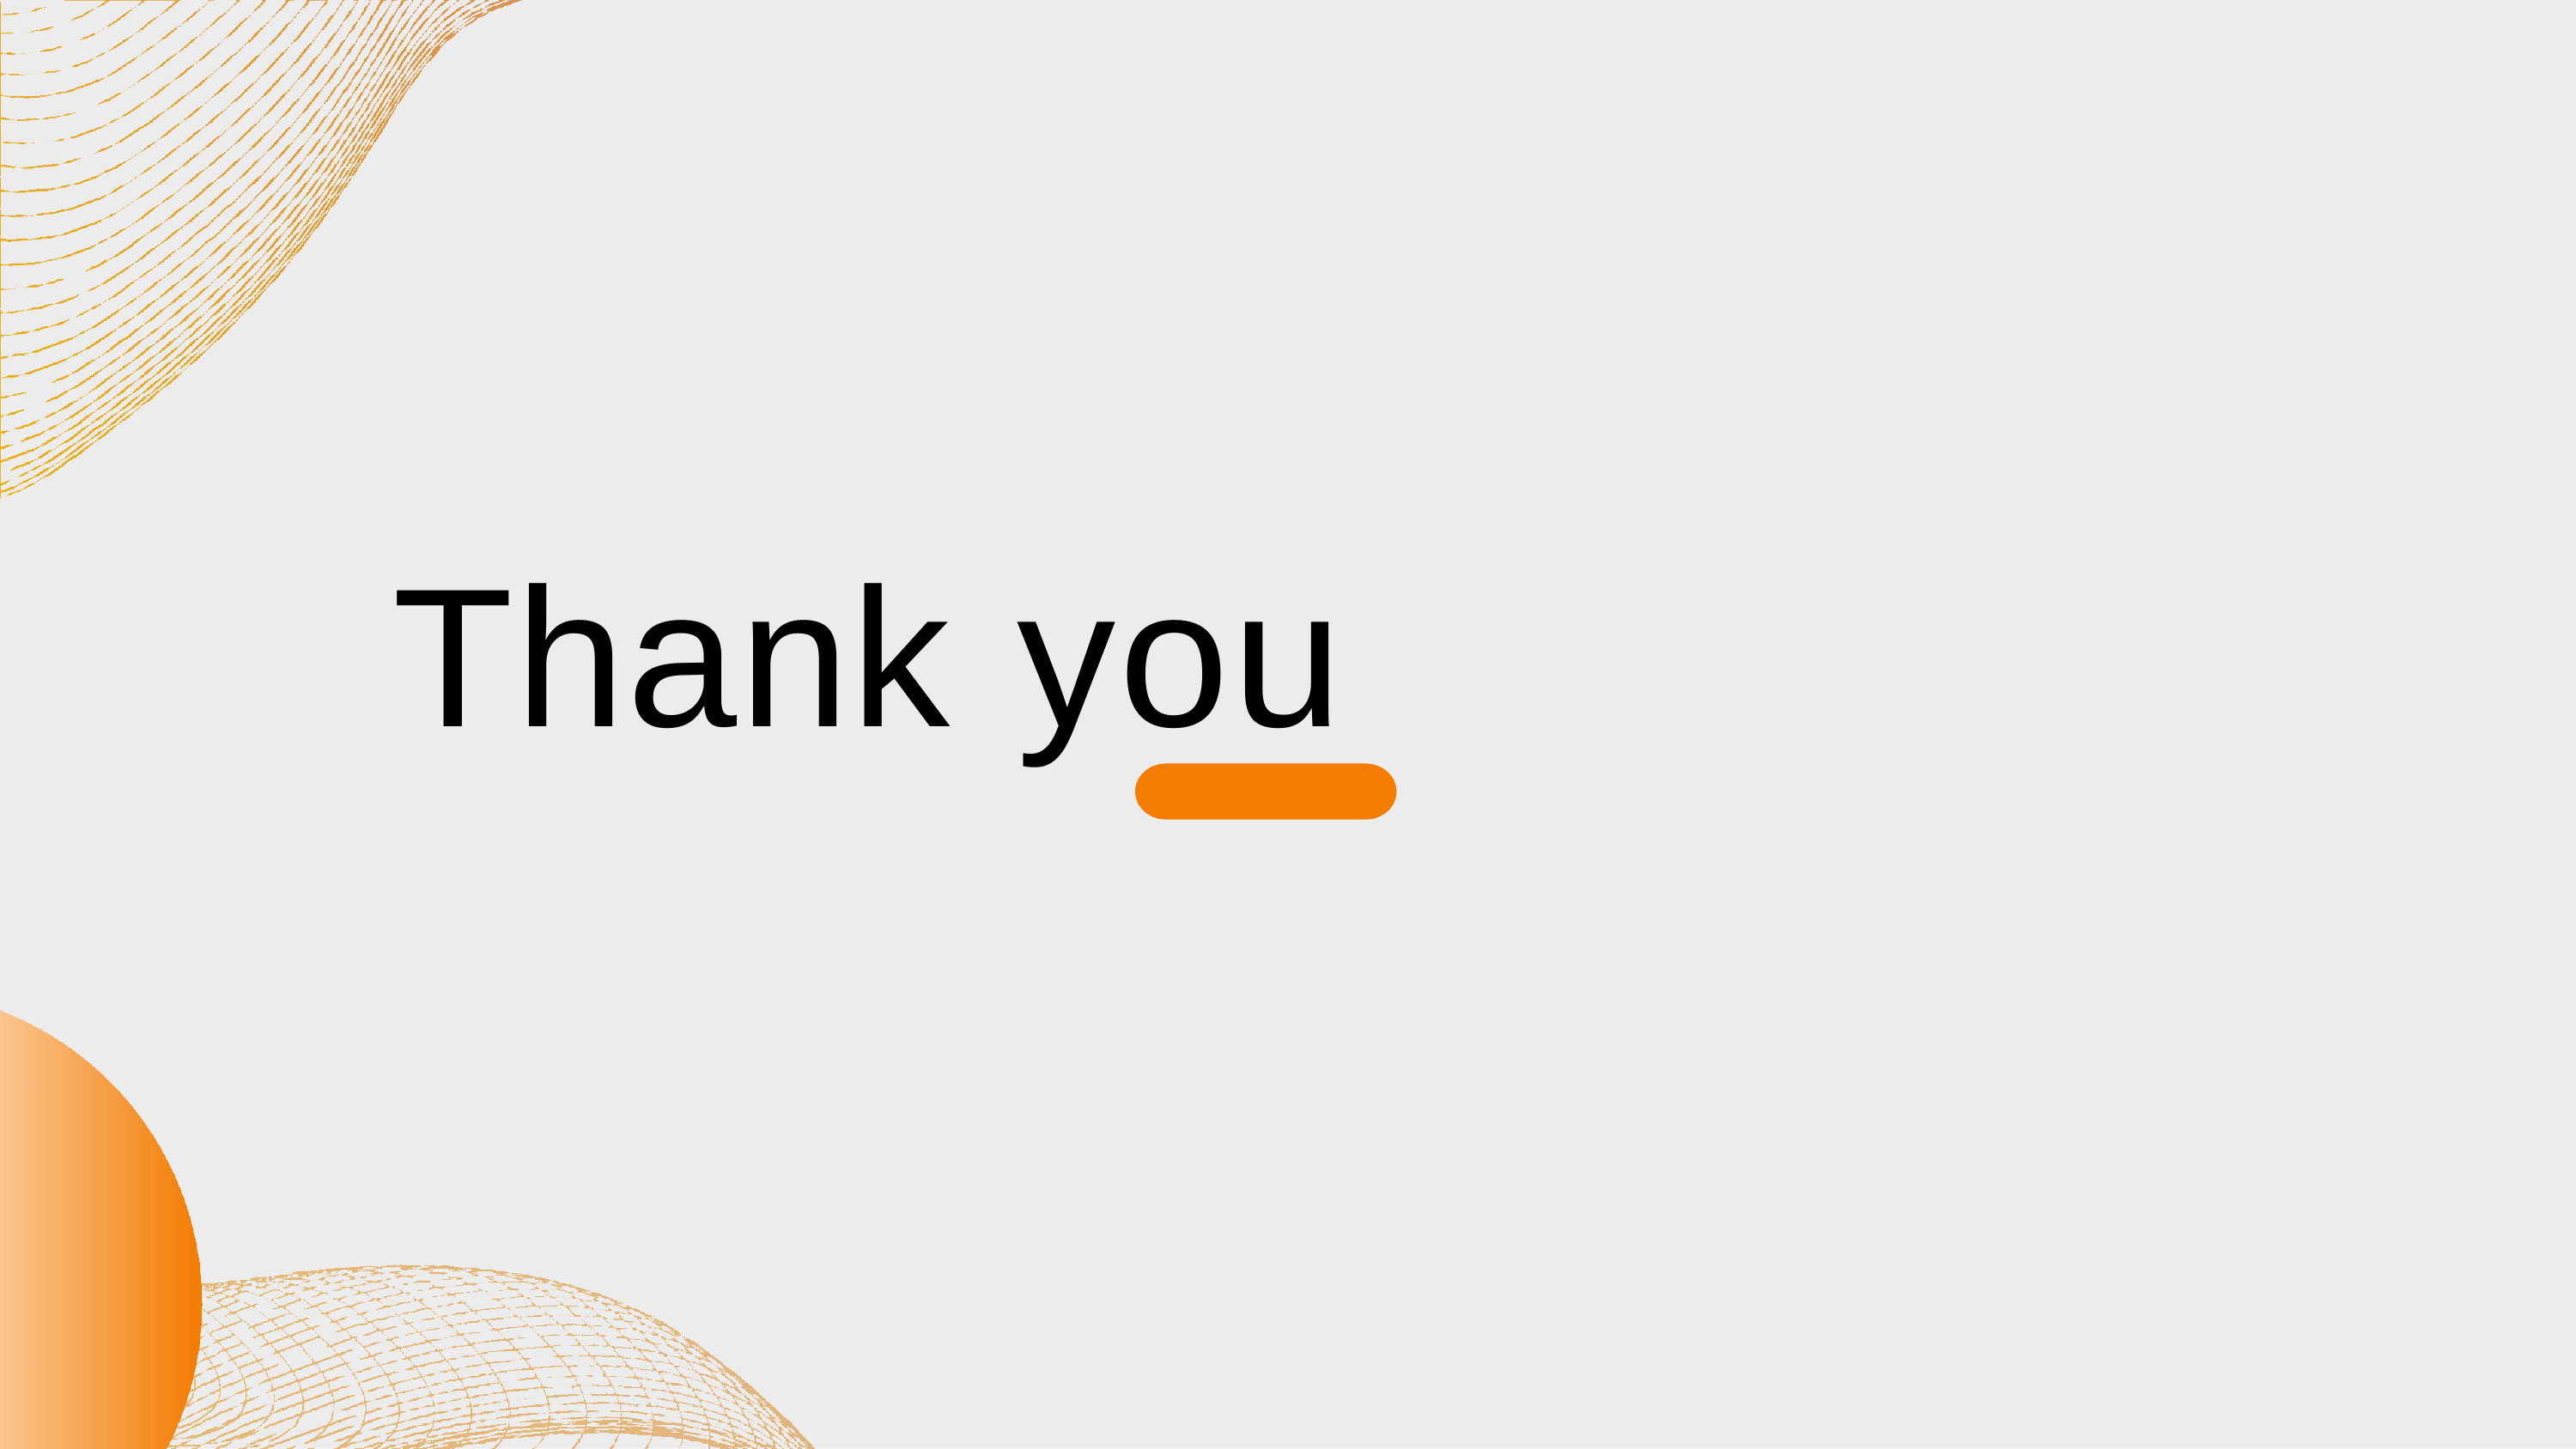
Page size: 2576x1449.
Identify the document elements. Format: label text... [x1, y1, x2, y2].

text_box [0, 0, 523, 499]
text_box [0, 1010, 816, 1449]
title Thank you [391, 526, 1352, 771]
text_box [1134, 763, 1397, 820]
